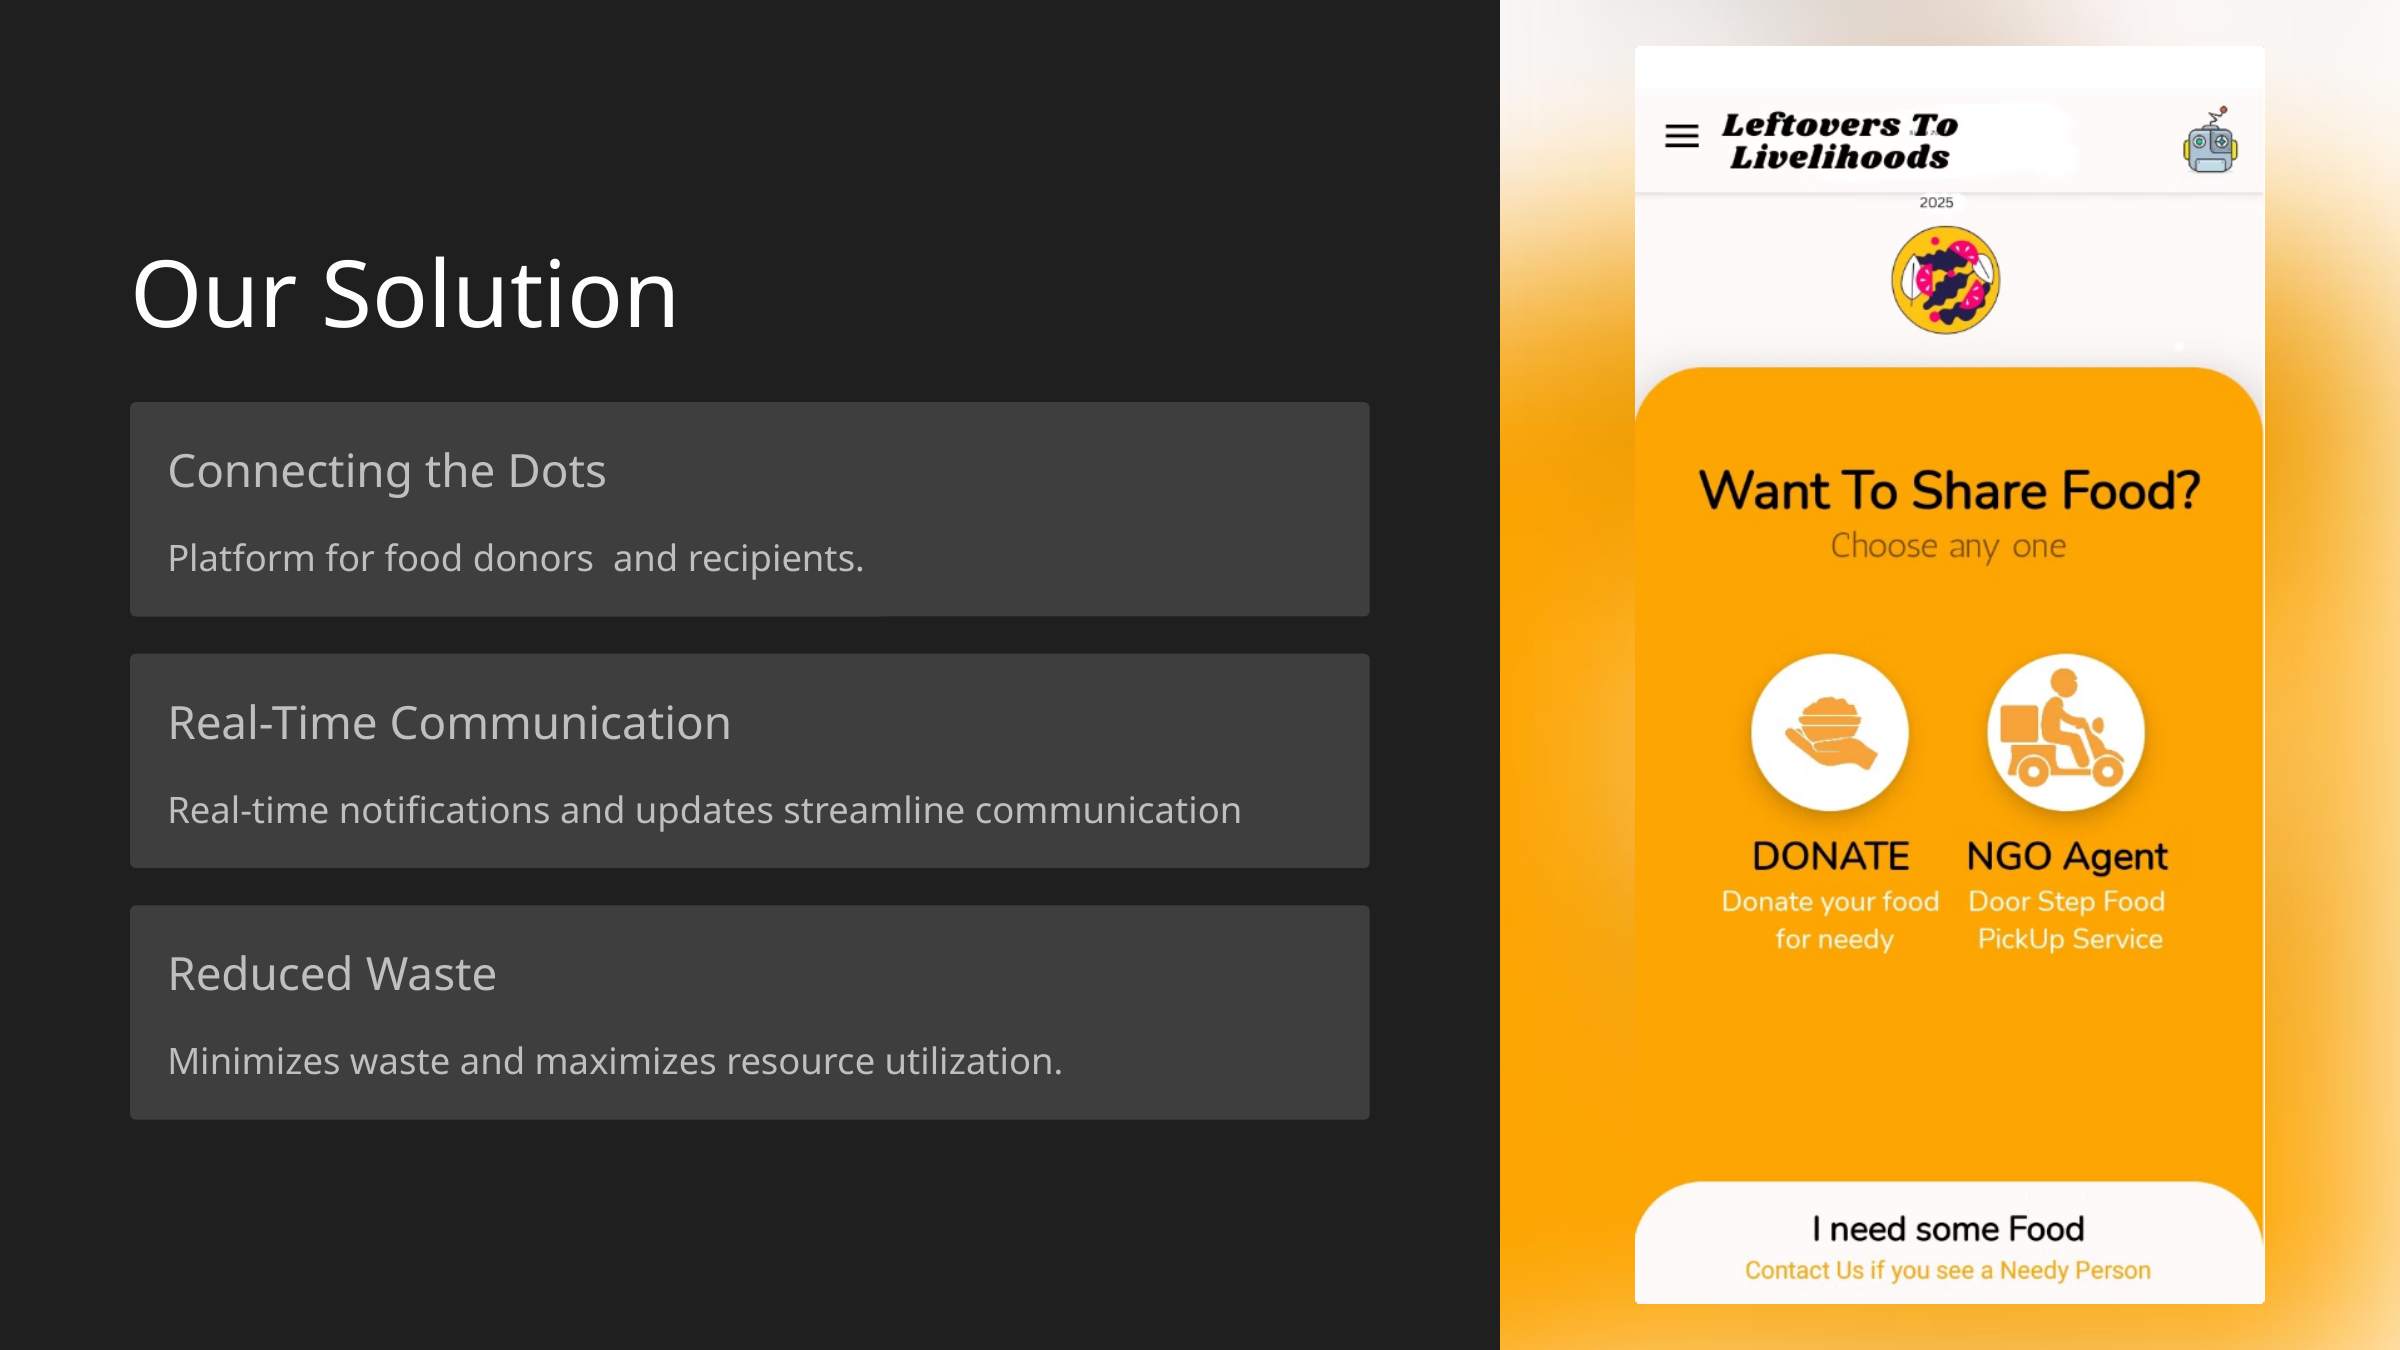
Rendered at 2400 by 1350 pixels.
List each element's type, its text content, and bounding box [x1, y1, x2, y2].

text_box [130, 653, 1370, 869]
text_box [130, 905, 1370, 1120]
text_box Reduced Waste [167, 942, 633, 1001]
text_box [130, 402, 1370, 617]
text_box Real-Time Communication [167, 691, 747, 750]
picture [1499, 0, 2400, 1350]
text_box Connecting the Dots [167, 439, 633, 498]
text_box Our Solution [130, 230, 1061, 347]
text_box Real-time notifications and updates streamline communication [167, 771, 1333, 831]
text_box Platform for food donors and recipients. [167, 519, 1333, 580]
text_box Minimizes waste and maximizes resource utilization. [167, 1023, 1333, 1083]
